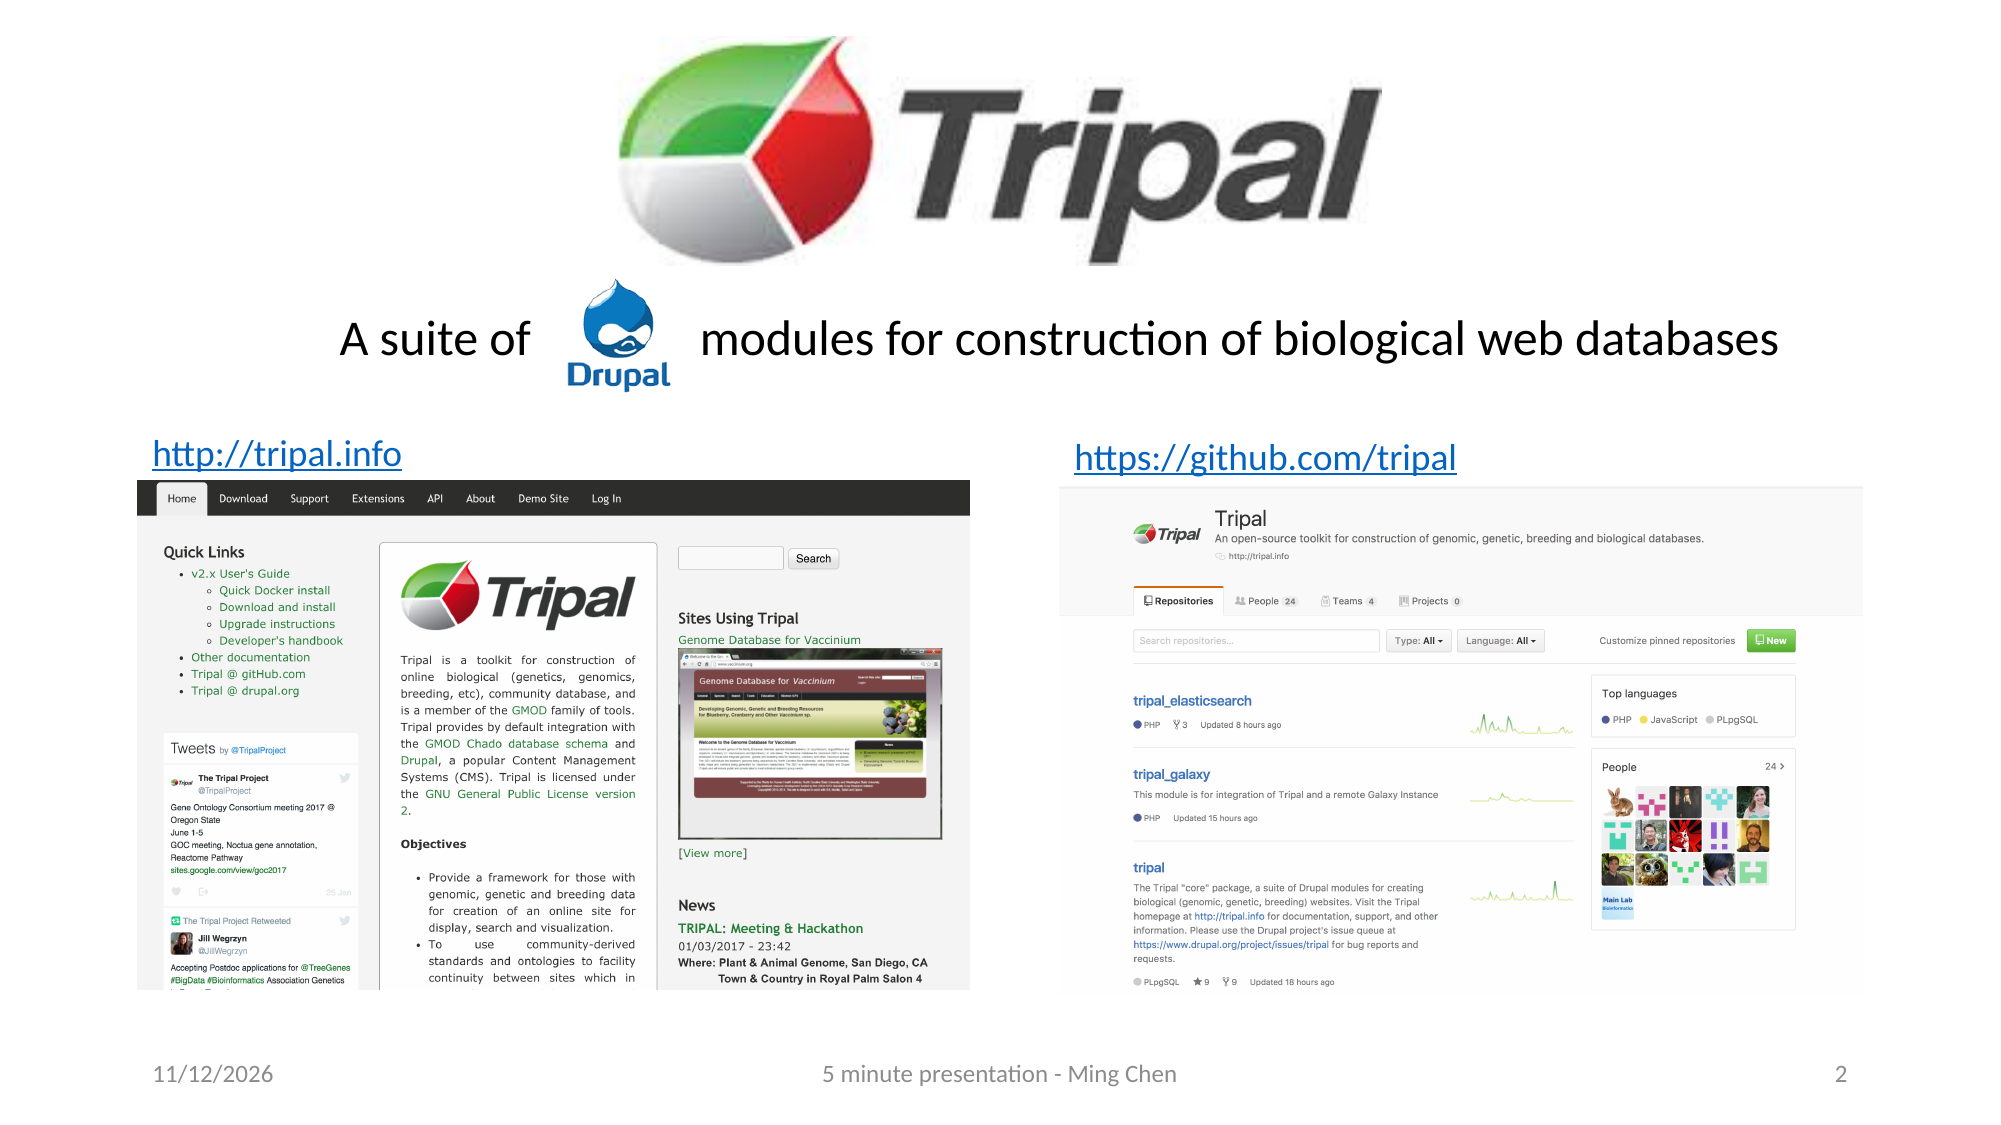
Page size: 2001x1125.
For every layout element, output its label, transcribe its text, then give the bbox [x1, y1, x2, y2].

picture [1059, 486, 1863, 995]
slide_number 2 [1412, 1042, 1863, 1103]
picture [558, 272, 680, 400]
footer 5 minute presentation - Ming Chen [662, 1042, 1338, 1103]
text_box https://github.com/tripal [1059, 425, 1590, 486]
picture [618, 36, 1382, 266]
text_box A suite of modules for construction of biological web databases [680, 297, 1800, 373]
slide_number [137, 1042, 588, 1103]
text_box http://tripal.info [137, 421, 471, 480]
text_box A suite of modules for construction of biological web databases [324, 297, 558, 373]
picture [137, 480, 970, 990]
